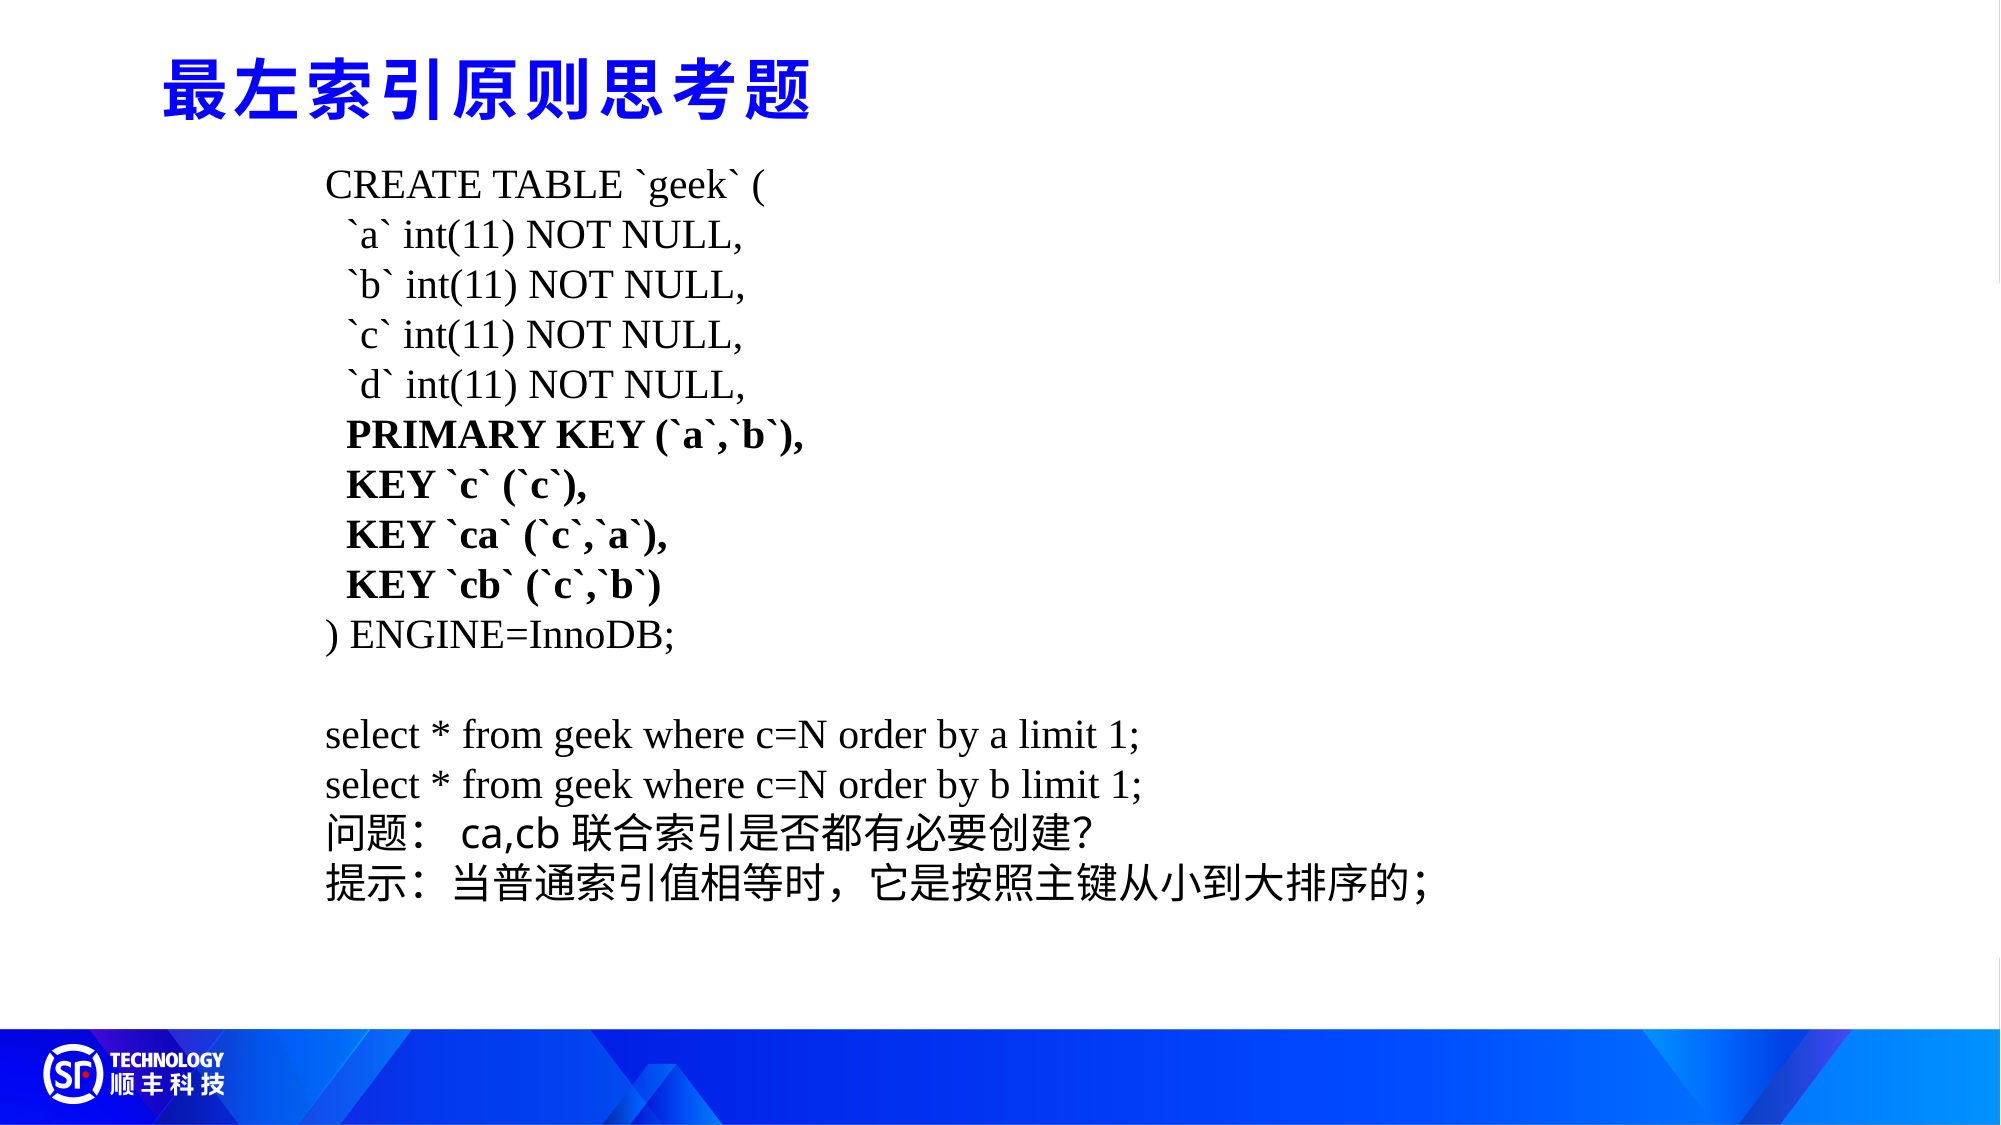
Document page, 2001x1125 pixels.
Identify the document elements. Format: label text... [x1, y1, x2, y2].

text_box CREATE TABLE `geek` ( `a` int(11) NOT NULL, `b` int(11) NOT NULL, `c` int(11) NOT NULL, `d` int(11) NOT NULL, PRIMARY KEY (`a`,`b`), KEY `c` (`c`), KEY `ca` (`c`,`a`), KEY `cb` (`c`,`b`) ) ENGINE=InnoDB; select * from geek where c=N order by a limit 1; select * from geek where c=N order by b limit 1; 问题：ca,cb联合索引是否都有必要创建？ 提示：当普通索引值相等时，它是按照主键从小到大排序的； [310, 149, 1617, 915]
text_box 最左索引原则思考题 [146, 41, 1103, 136]
picture [0, 0, 2000, 1125]
